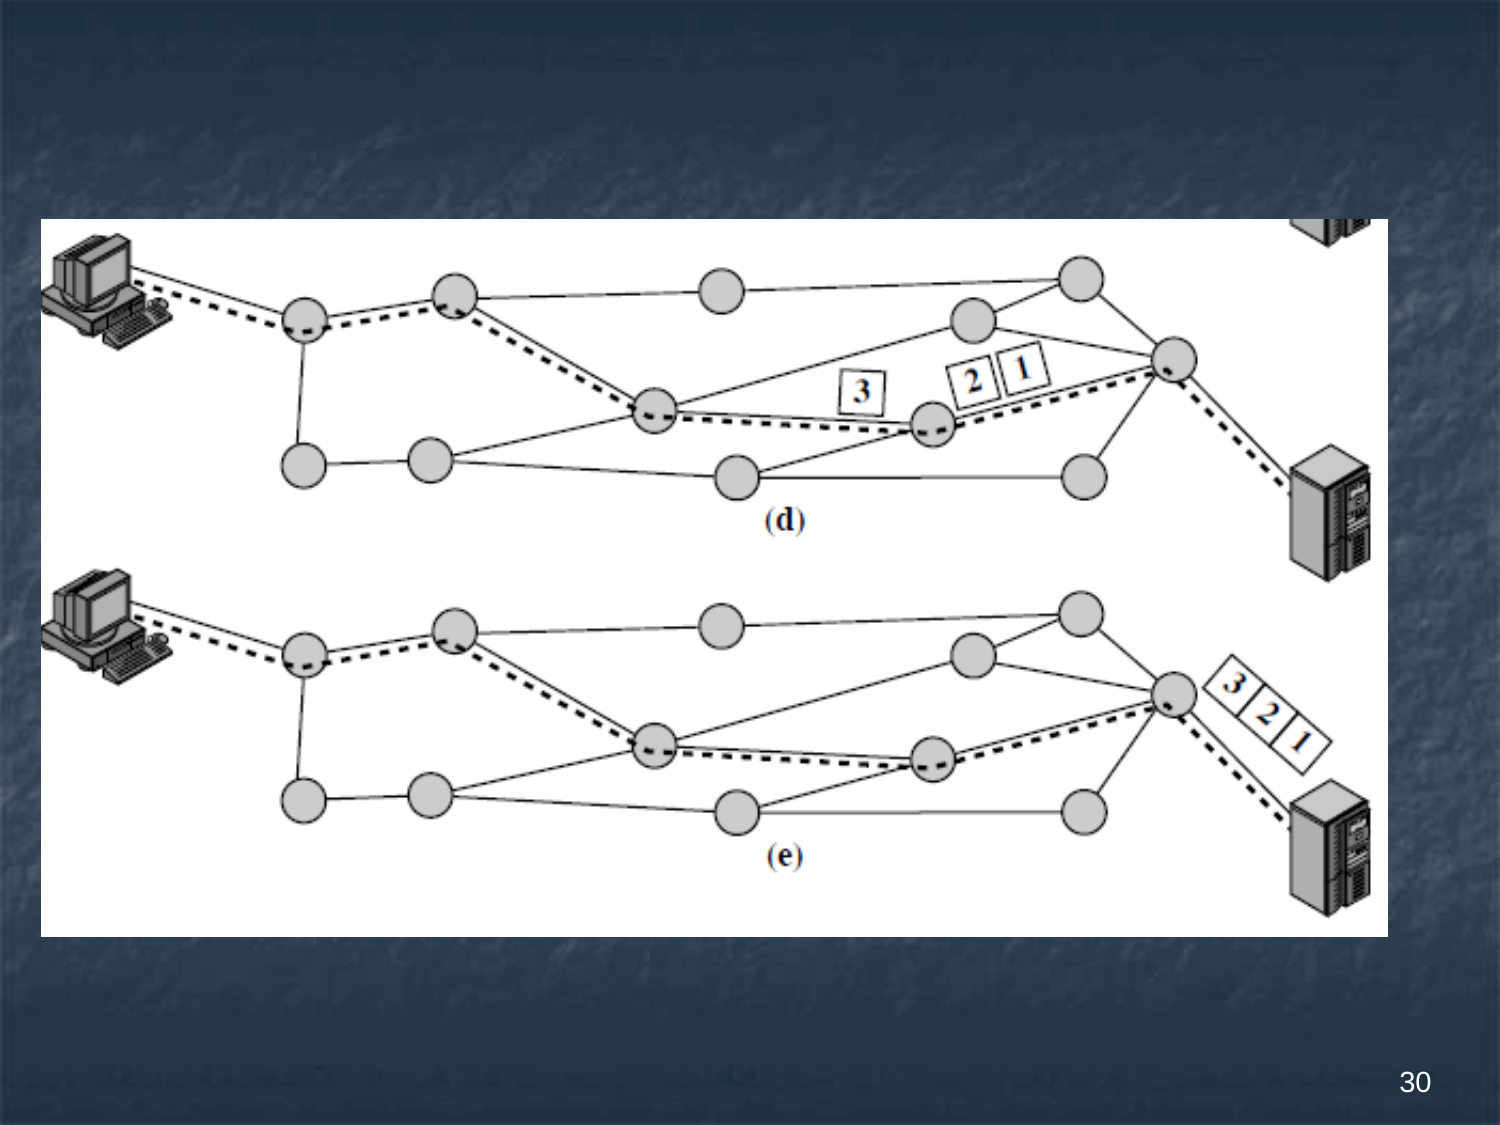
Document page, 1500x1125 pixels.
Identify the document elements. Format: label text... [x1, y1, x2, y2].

slide_number 30 [1096, 1034, 1447, 1106]
picture [41, 219, 1388, 937]
